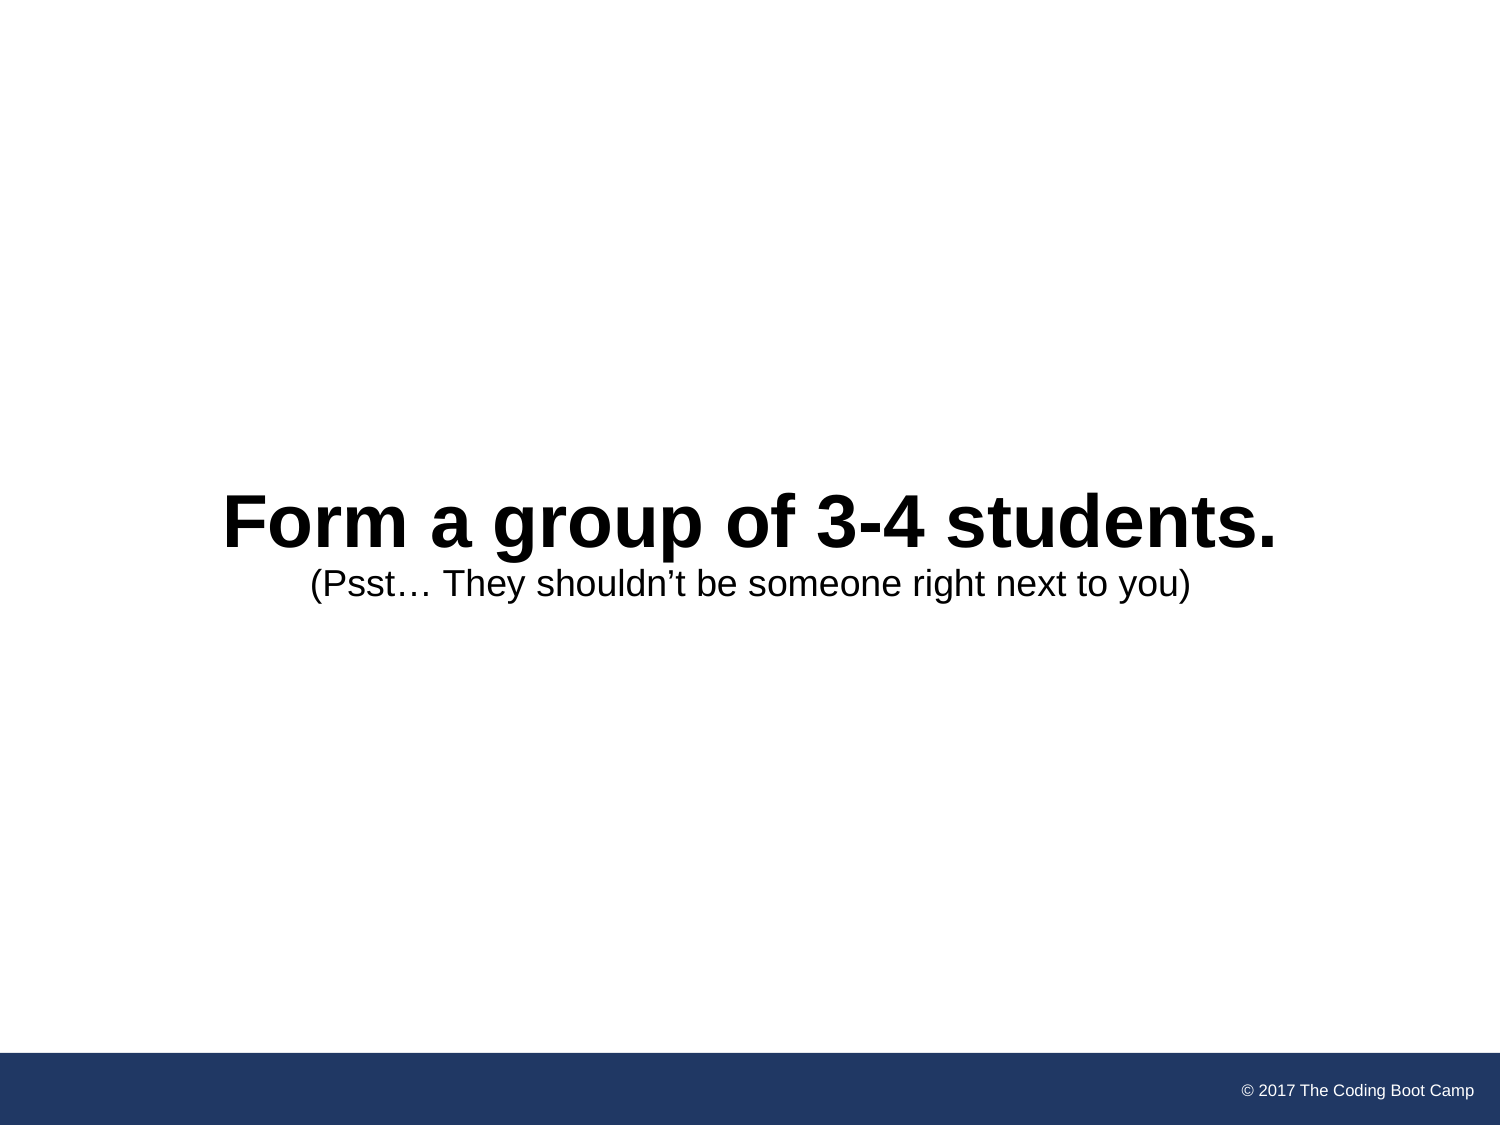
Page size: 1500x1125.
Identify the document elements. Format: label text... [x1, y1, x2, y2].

title Form a group of 3-4 students. (Psst… They shouldn’t be someone right next to you) [25, 411, 1477, 676]
